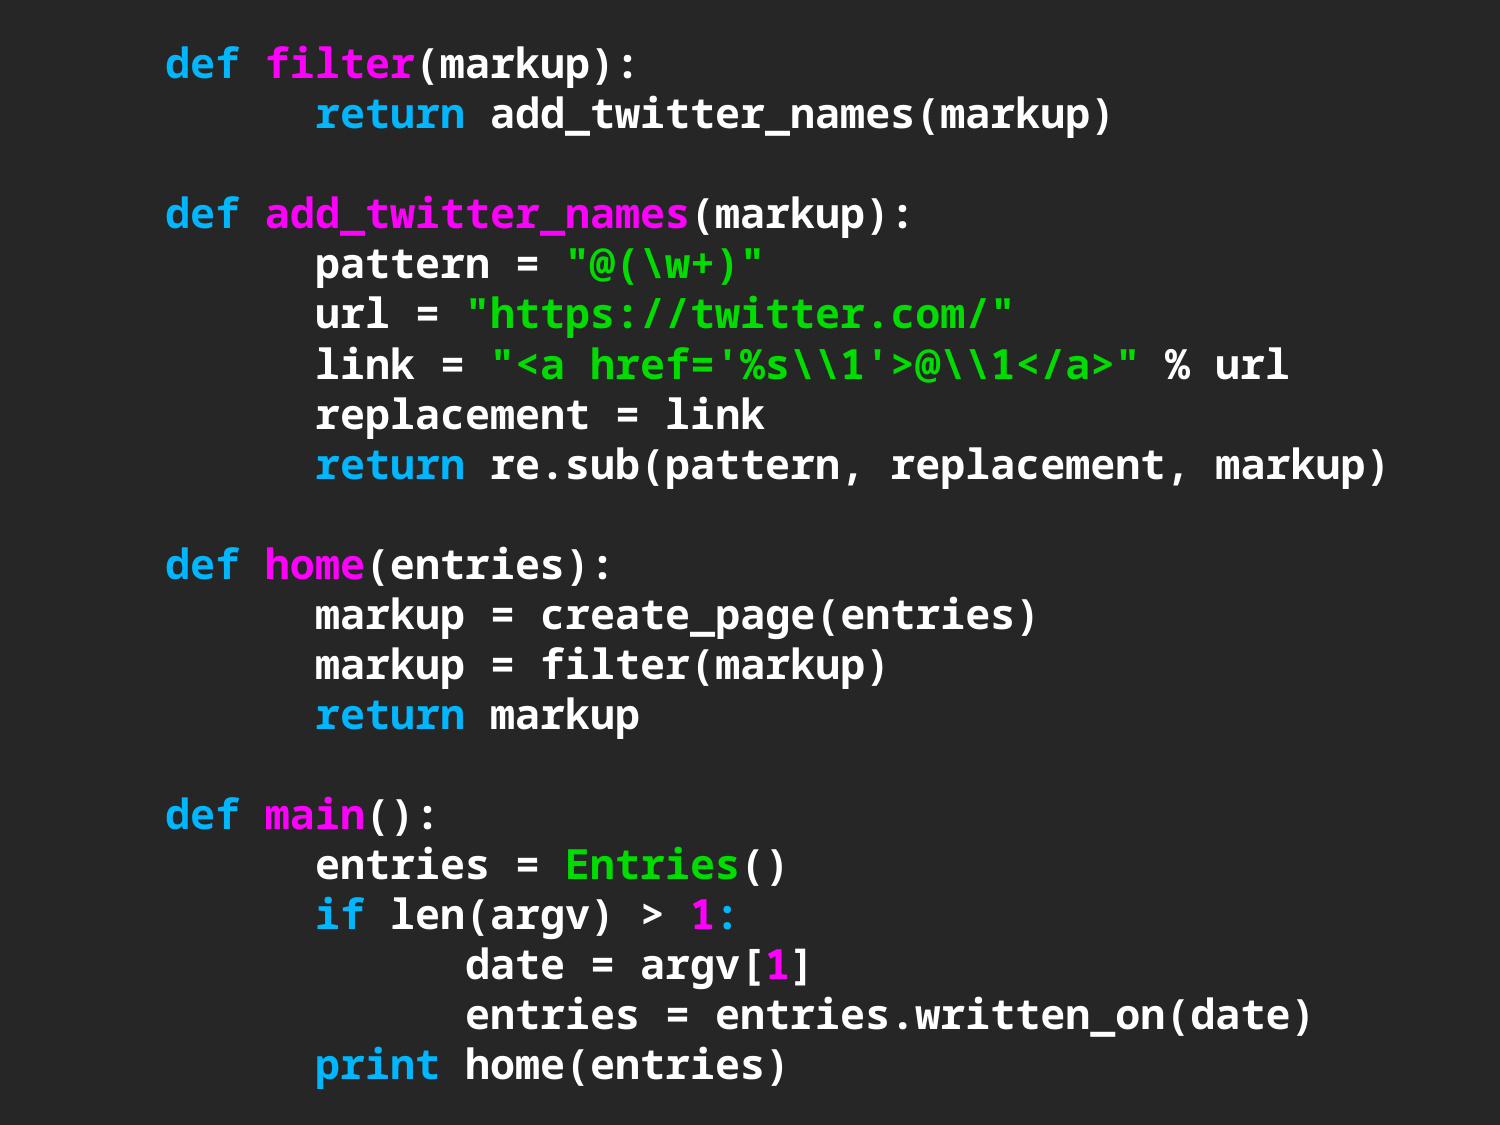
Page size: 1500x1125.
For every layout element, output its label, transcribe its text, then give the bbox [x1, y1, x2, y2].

title def filter(markup): return add_twitter_names(markup) def add_twitter_names(markup): pattern = "@(\w+)" url = "https://twitter.com/" link = "<a href='%s\\1'>@\\1</a>" % url replacement = link return re.sub(pattern, replacement, markup) def home(entries): markup = create_page(entries) markup = filter(markup) return markup def main(): entries = Entries() if len(argv) > 1: date = argv[1] entries = entries.written_on(date) print home(entries) [0, 0, 1500, 1125]
